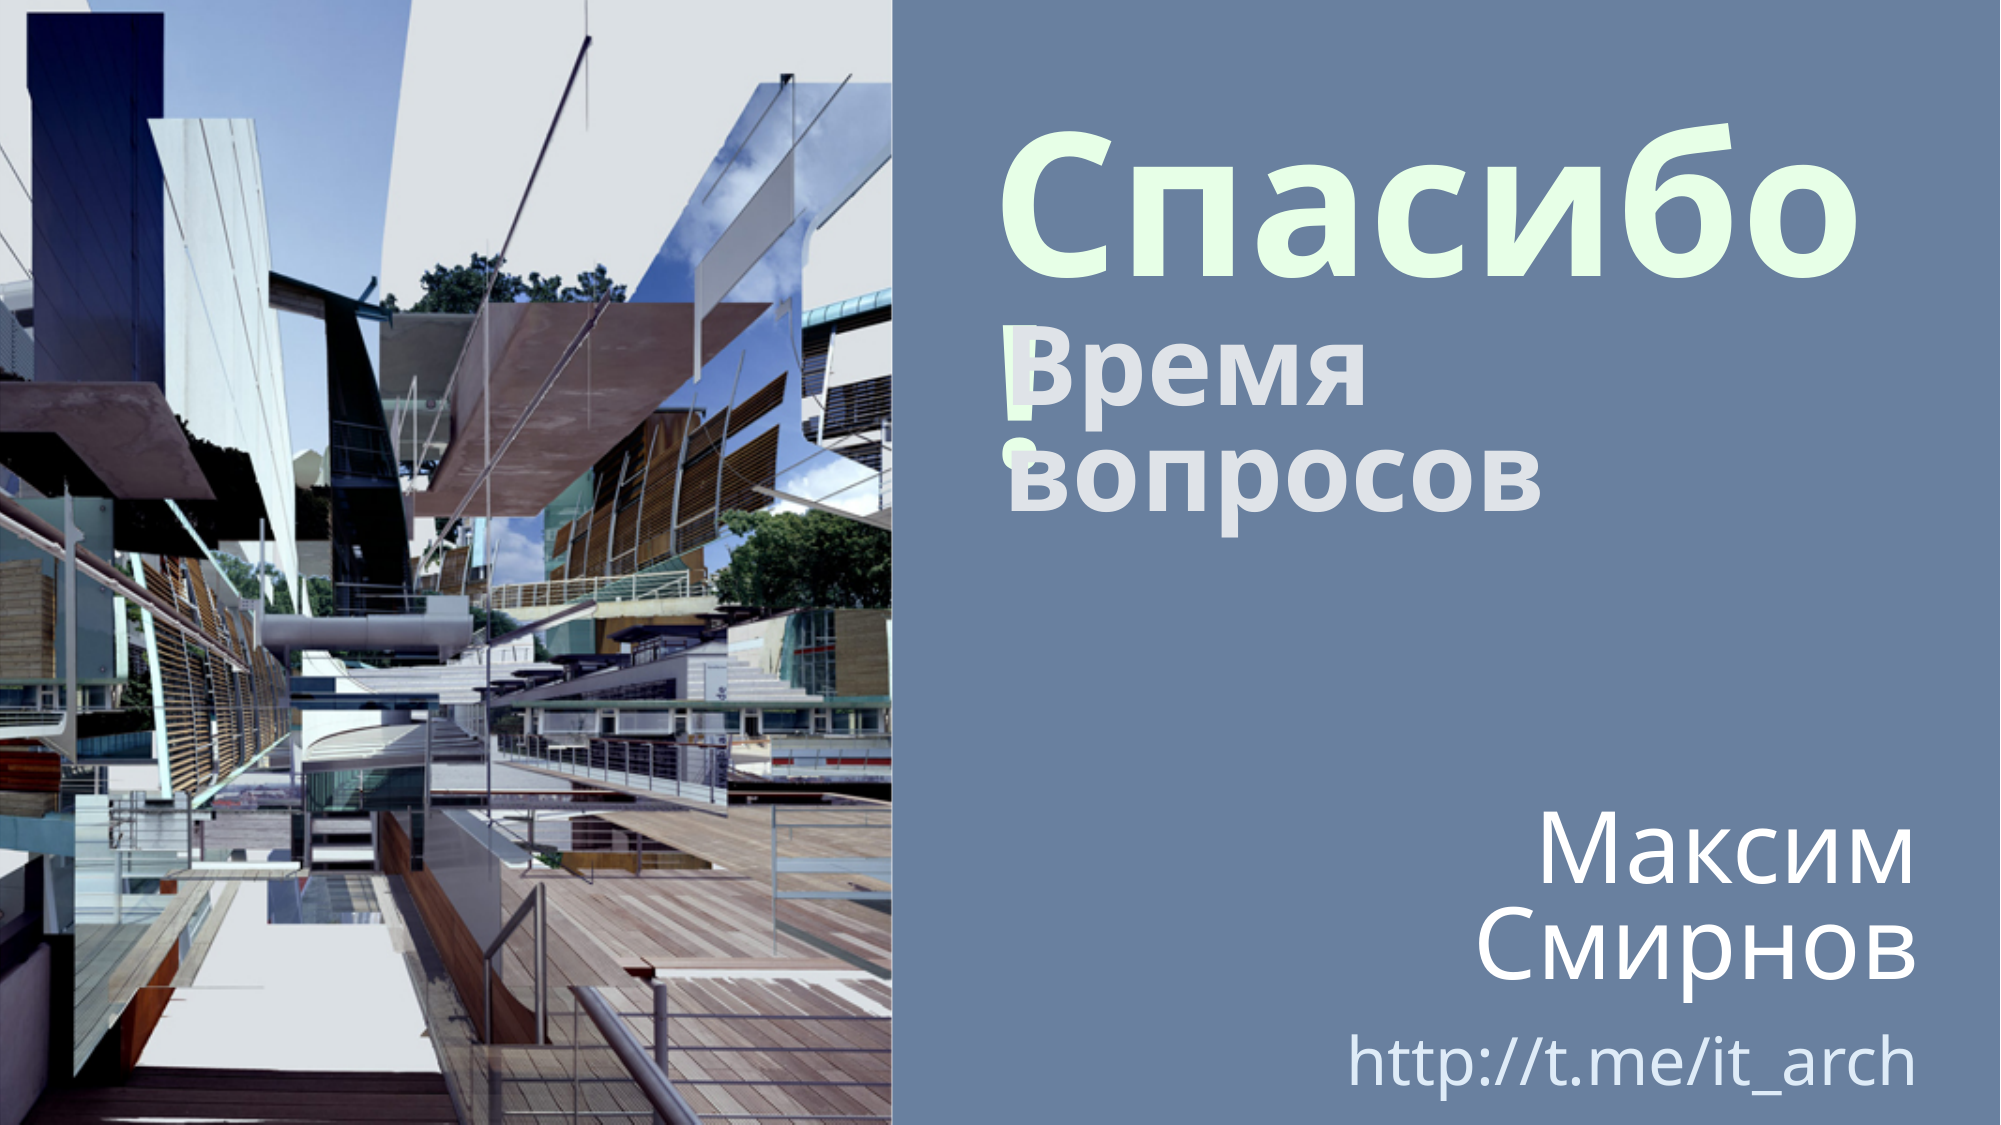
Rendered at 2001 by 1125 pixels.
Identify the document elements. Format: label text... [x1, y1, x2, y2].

picture [0, 0, 893, 1125]
text_box Время вопросов [988, 313, 1818, 540]
text_box Максим Смирнов http://t.me/it_arch [1074, 799, 1934, 1115]
text_box Спасибо! [976, 116, 1886, 515]
